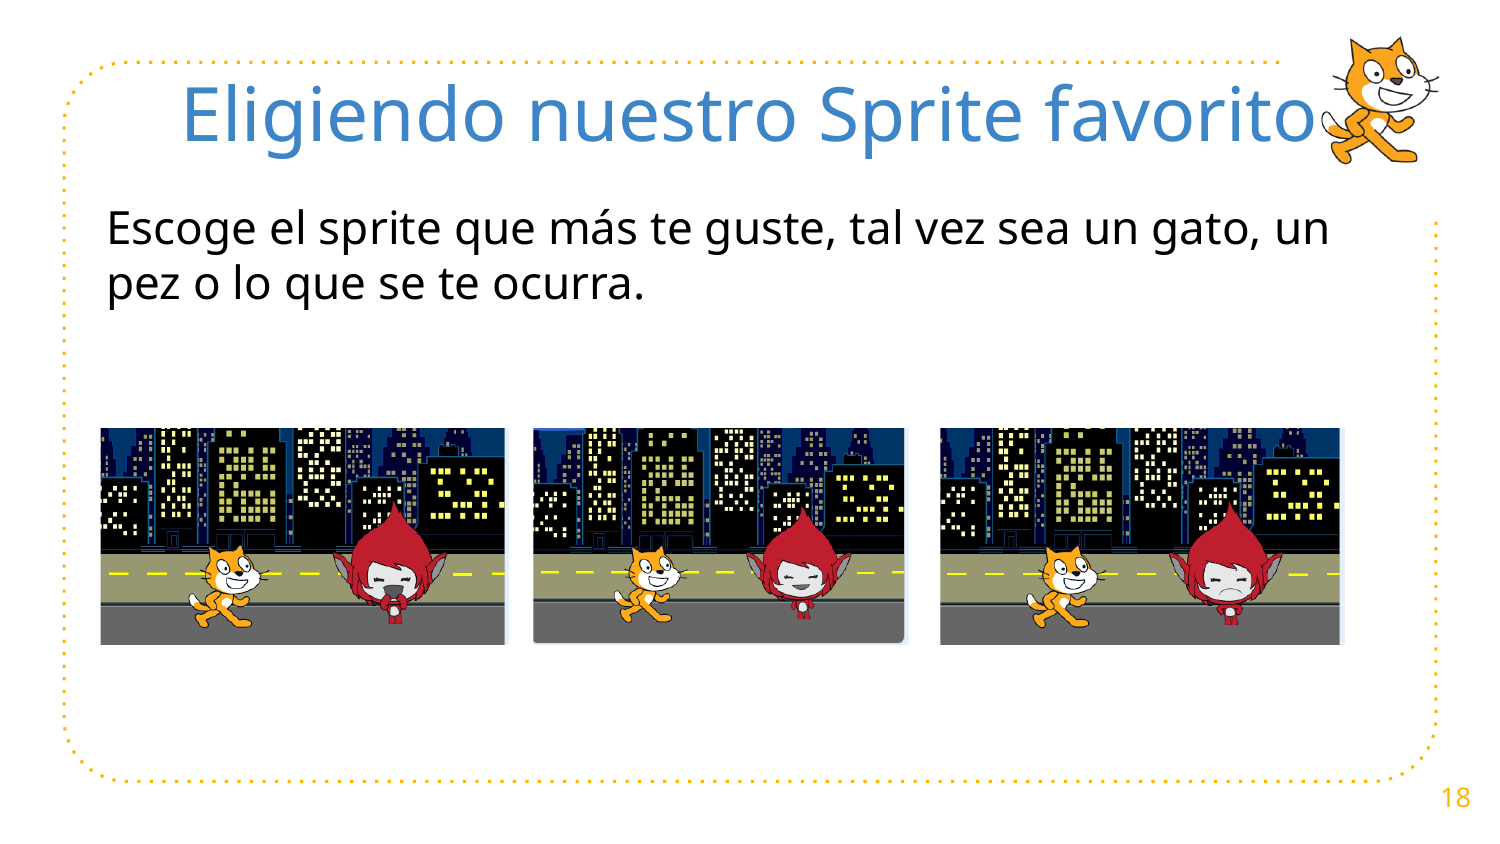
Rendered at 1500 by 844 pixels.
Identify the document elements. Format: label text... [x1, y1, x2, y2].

text_box Escoge el sprite que más te guste, tal vez sea un gato, un pez o lo que se te ocurra. [91, 183, 1412, 348]
text_box Eligiendo nuestro Sprite favorito [51, 51, 1315, 146]
slide_number ‹#› [1411, 753, 1500, 844]
picture [940, 428, 1346, 645]
picture [1320, 30, 1442, 172]
picture [100, 428, 510, 645]
picture [533, 428, 910, 645]
